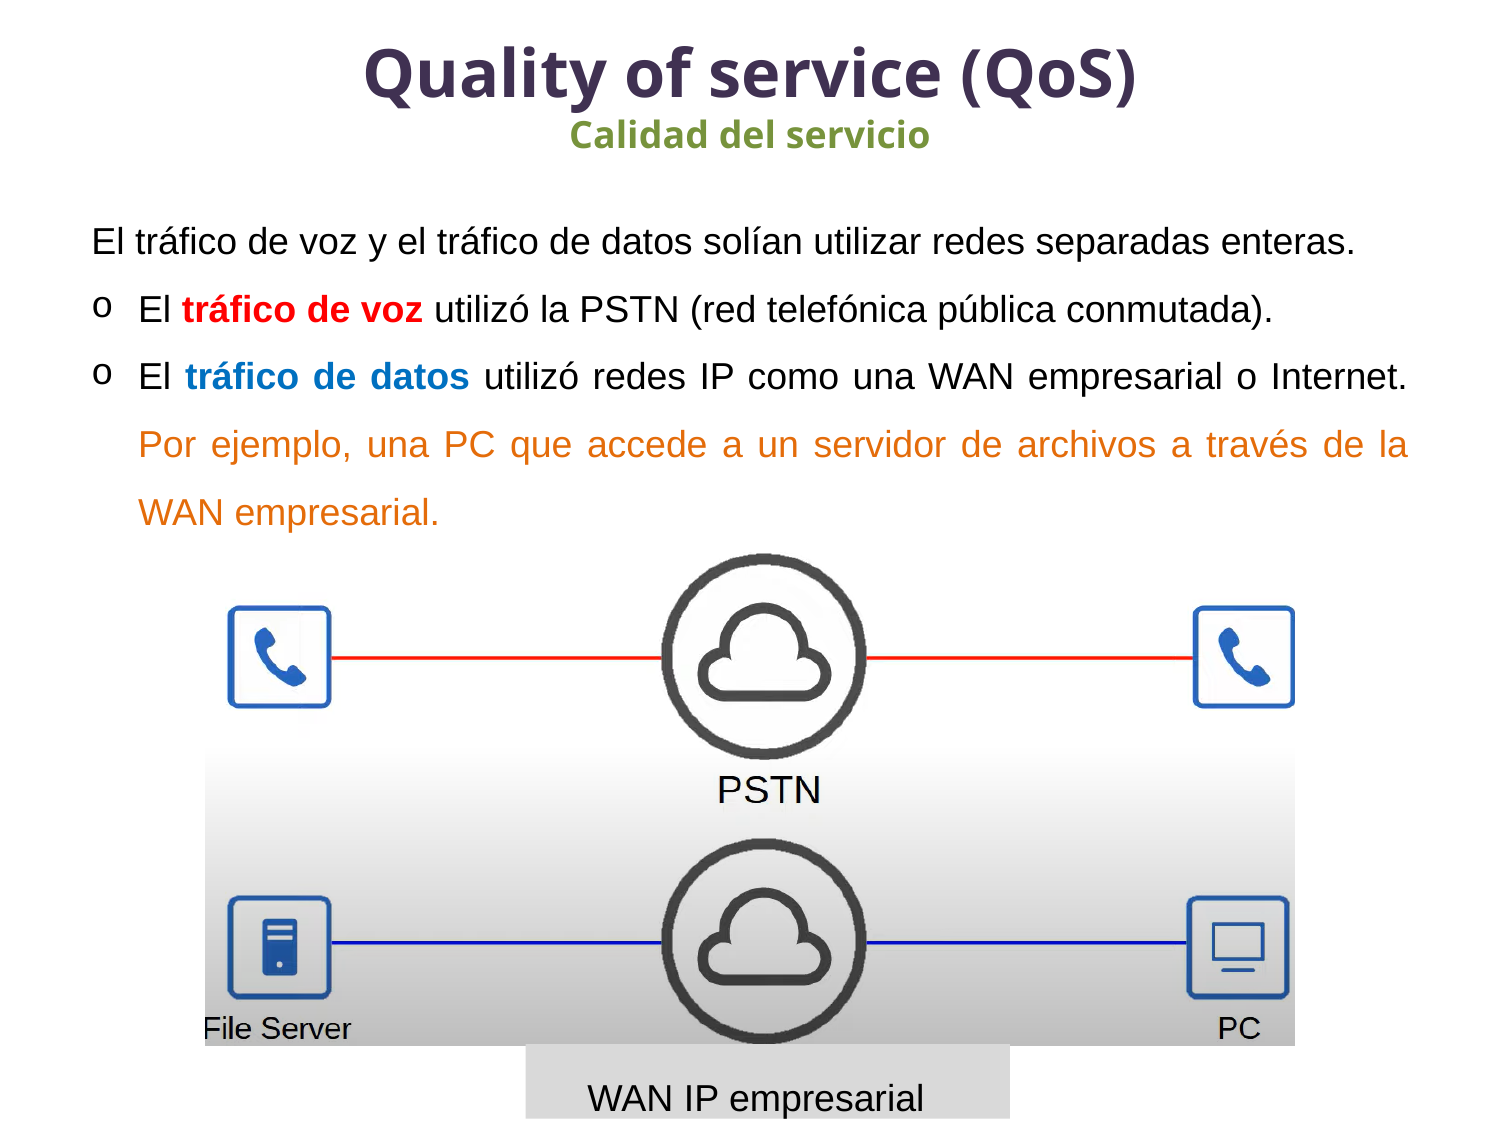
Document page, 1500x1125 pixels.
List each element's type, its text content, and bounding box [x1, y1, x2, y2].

picture [205, 536, 1295, 1046]
text_box WAN IP empresarial [525, 1054, 1010, 1119]
text_box Quality of service (QoS) Calidad del servicio [168, 0, 1332, 188]
list El tráfico de voz y el tráfico de datos solían utilizar redes separadas enteras. El tráfico de voz utilizó la PSTN (red telefónica pública conmutada). El tráfico de datos utilizó redes IP como una WAN empresarial o Internet. Por ejemplo, una PC que accede a un servidor de archivos a través de la WAN empresarial. [29, 187, 1424, 579]
